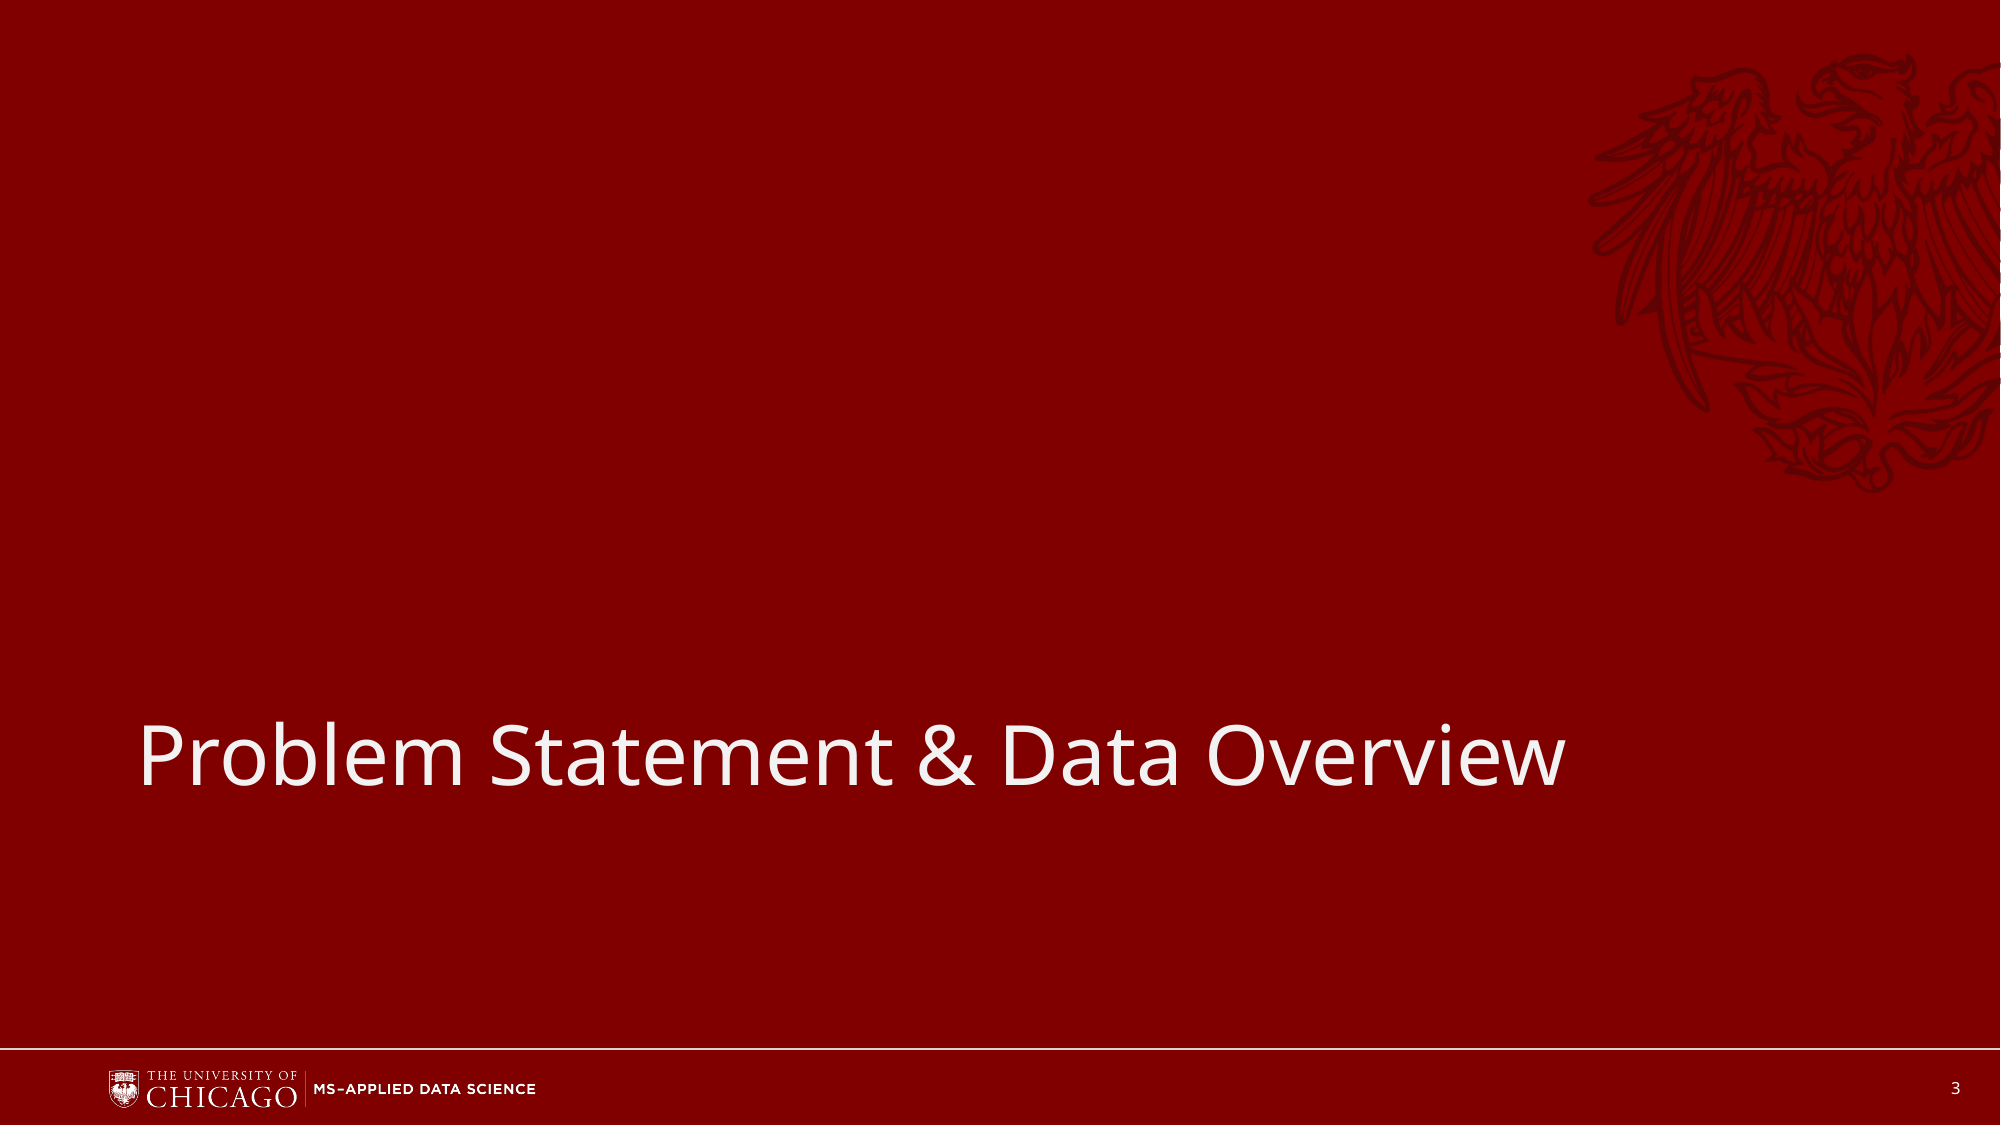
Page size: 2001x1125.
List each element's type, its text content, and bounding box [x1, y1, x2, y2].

picture [88, 1050, 555, 1125]
slide_number ‹#› [1412, 1059, 1976, 1120]
title Problem Statement & Data Overview [136, 387, 1862, 811]
